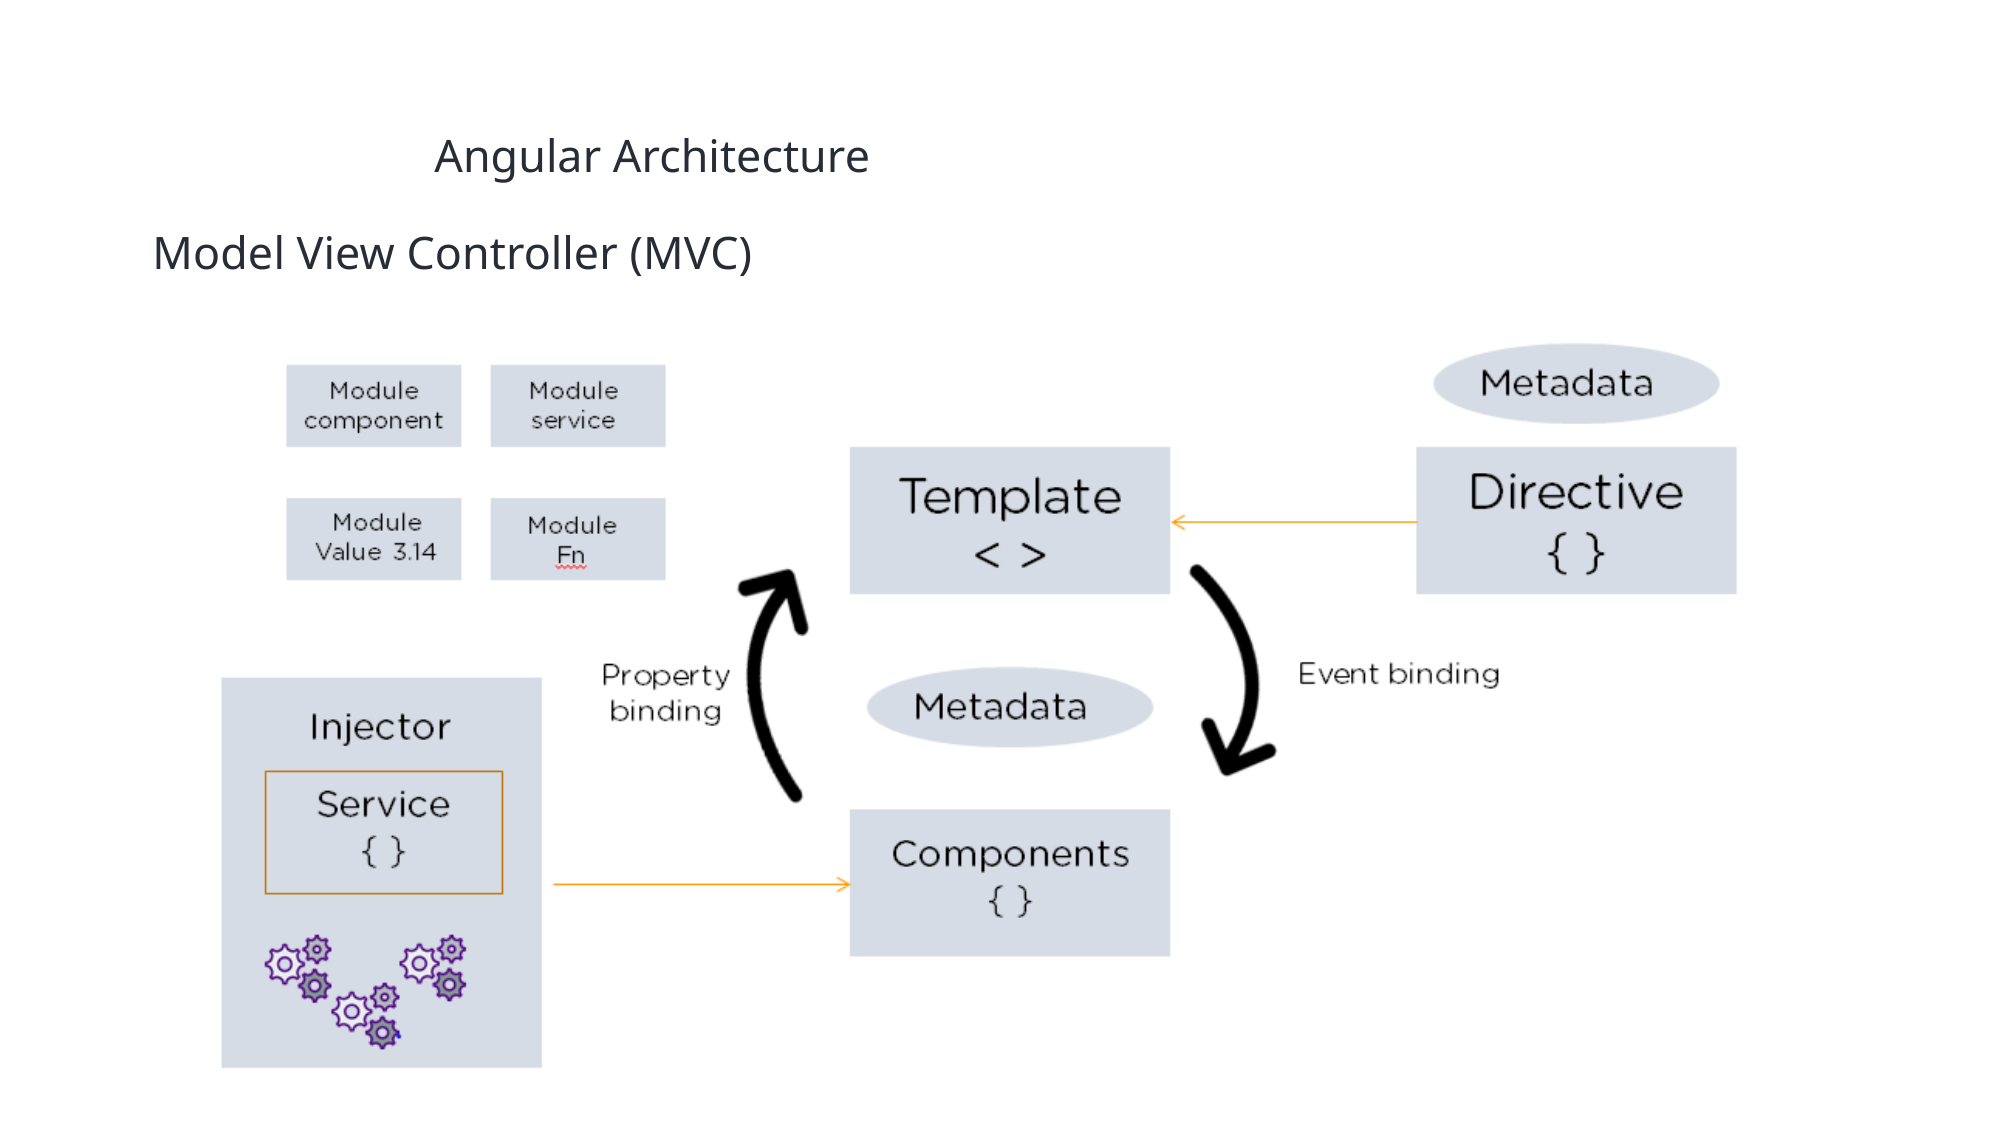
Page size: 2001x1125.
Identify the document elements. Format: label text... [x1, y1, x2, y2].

picture [180, 311, 1836, 1079]
title Angular Architecture Model View Controller (MVC) [137, 124, 1863, 342]
